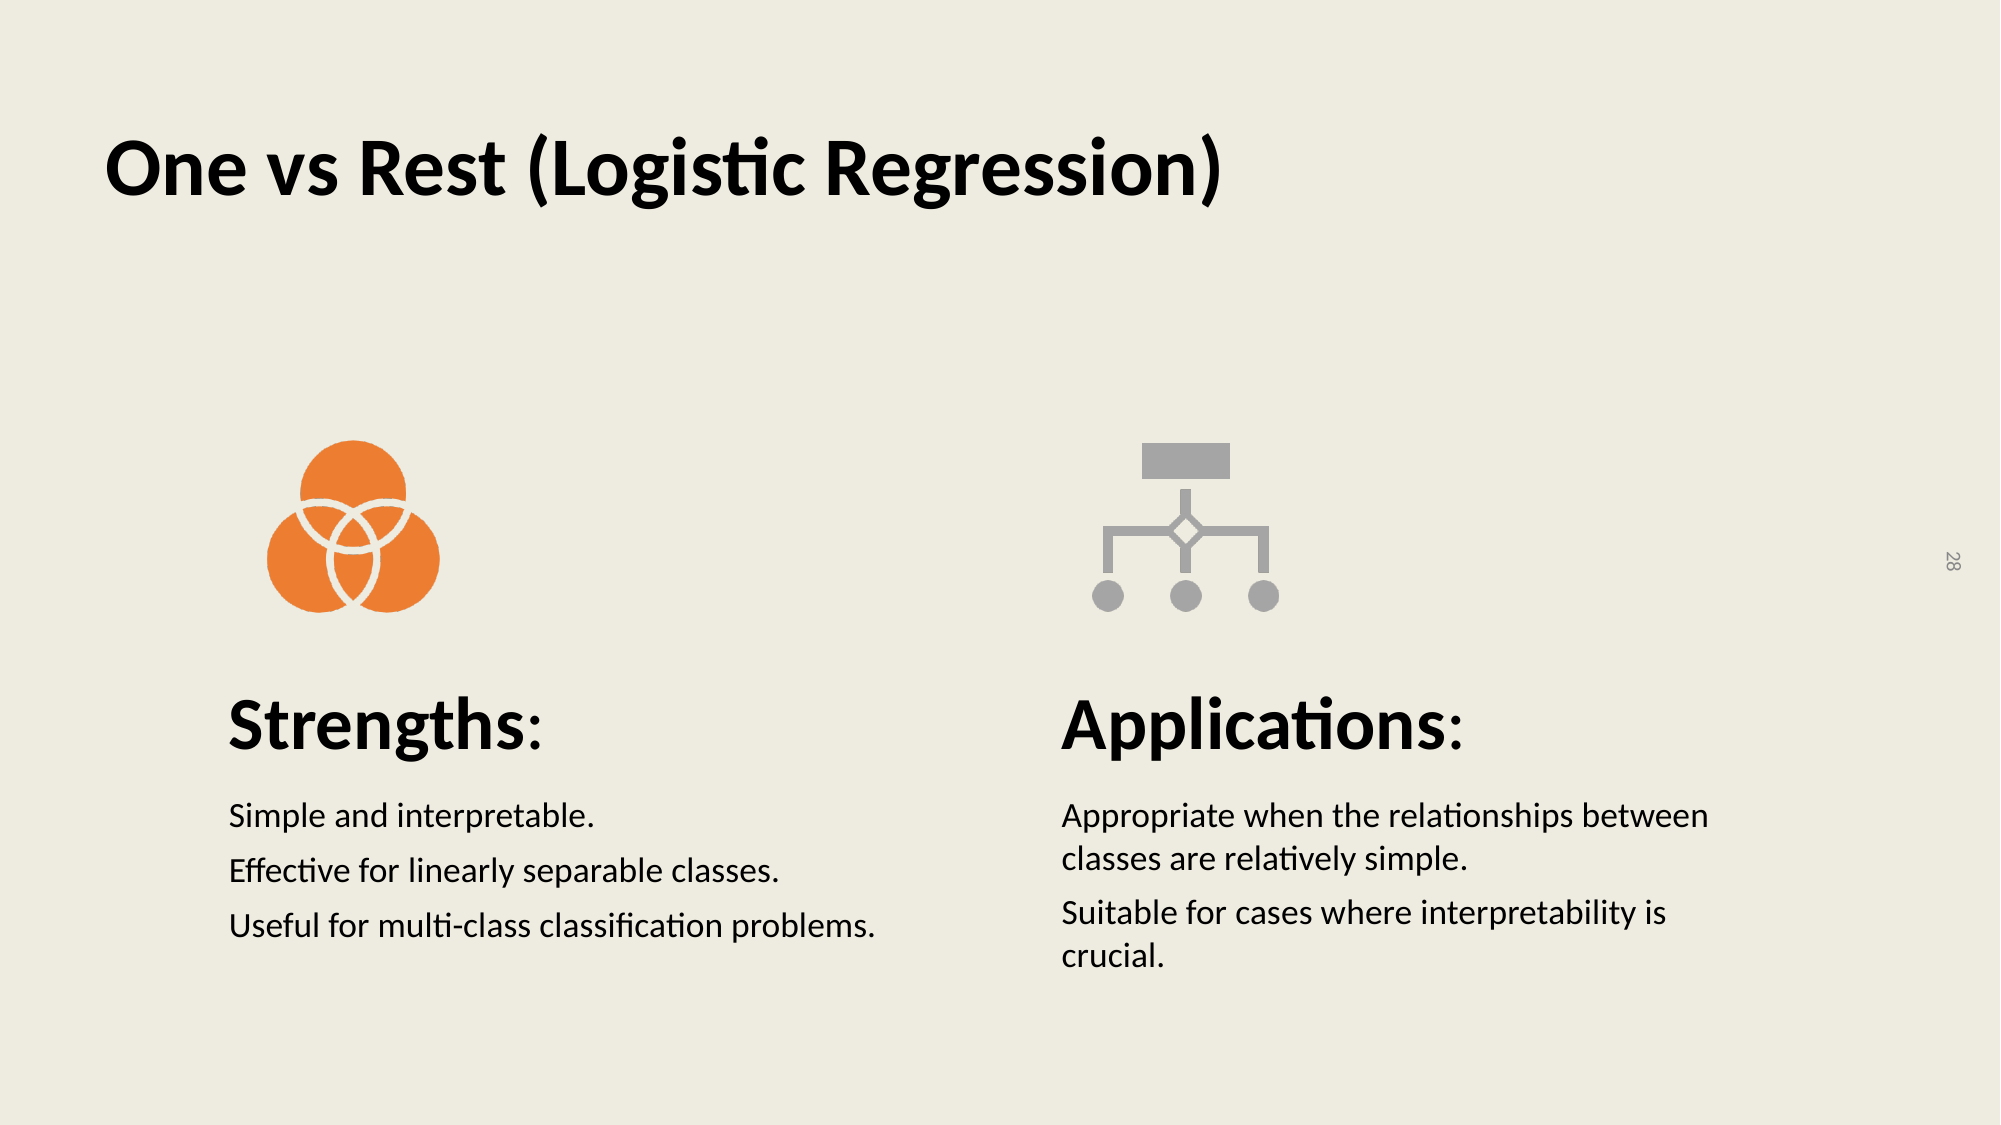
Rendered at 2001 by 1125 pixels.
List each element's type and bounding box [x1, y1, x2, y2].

text_box [228, 400, 1771, 981]
text_box [0, 0, 2000, 1125]
